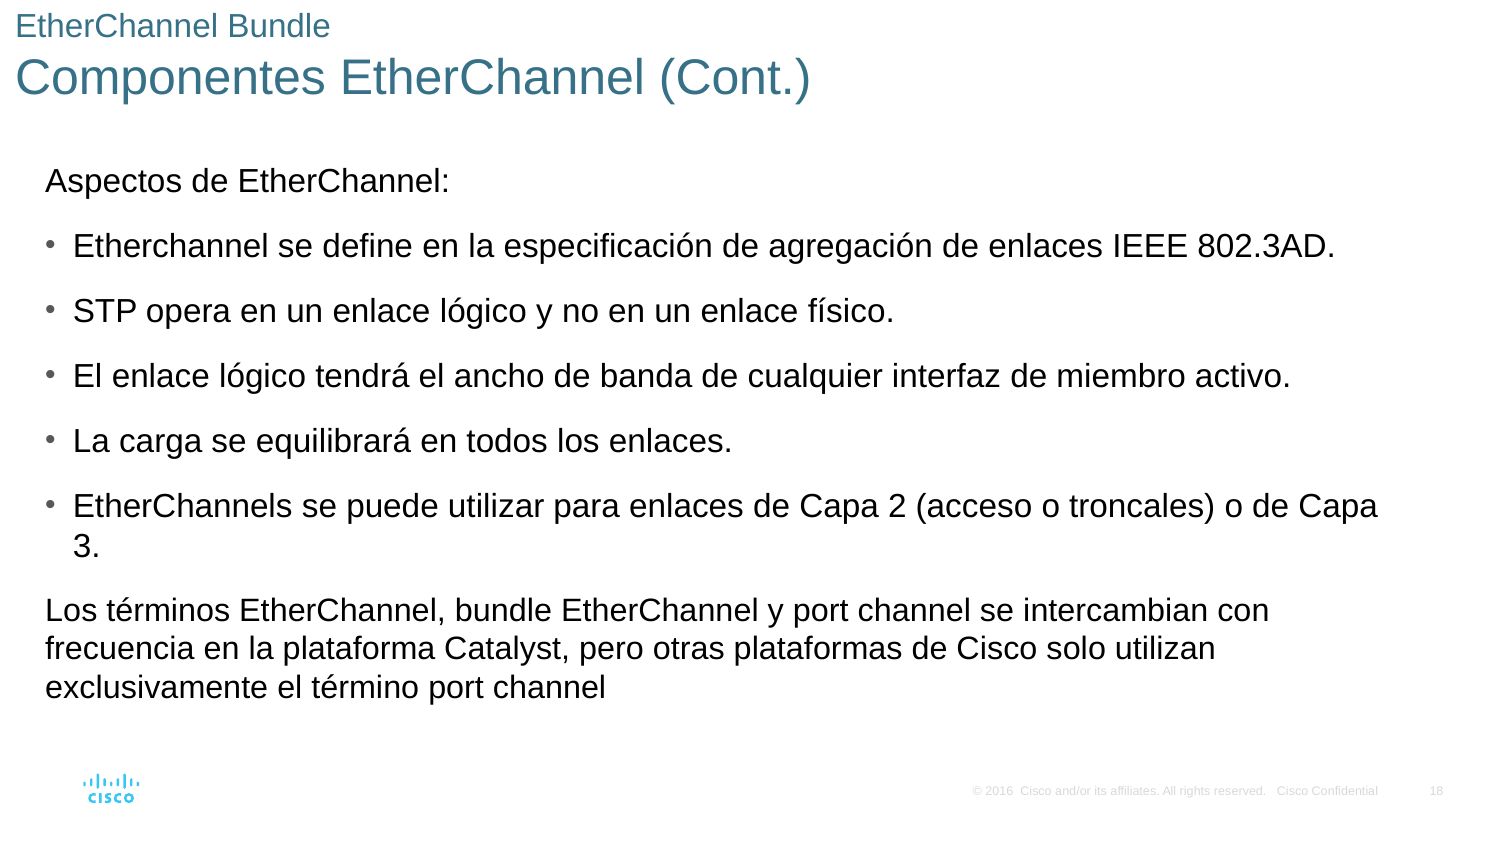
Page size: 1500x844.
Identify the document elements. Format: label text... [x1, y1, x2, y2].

list Aspectos de EtherChannel: Etherchannel se define en la especificación de agregación de enlaces IEEE 802.3AD. STP opera en un enlace lógico y no en un enlace físico. El enlace lógico tendrá el ancho de banda de cualquier interfaz de miembro activo. La carga se equilibrará en todos los enlaces. EtherChannels se puede utilizar para enlaces de Capa 2 (acceso o troncales) o de Capa 3. Los términos EtherChannel, bundle EtherChannel y port channel se intercambian con frecuencia en la plataforma Catalyst, pero otras plataformas de Cisco solo utilizan exclusivamente el término port channel [30, 151, 1430, 693]
title EtherChannel Bundle Componentes EtherChannel (Cont.) [0, 0, 1460, 109]
